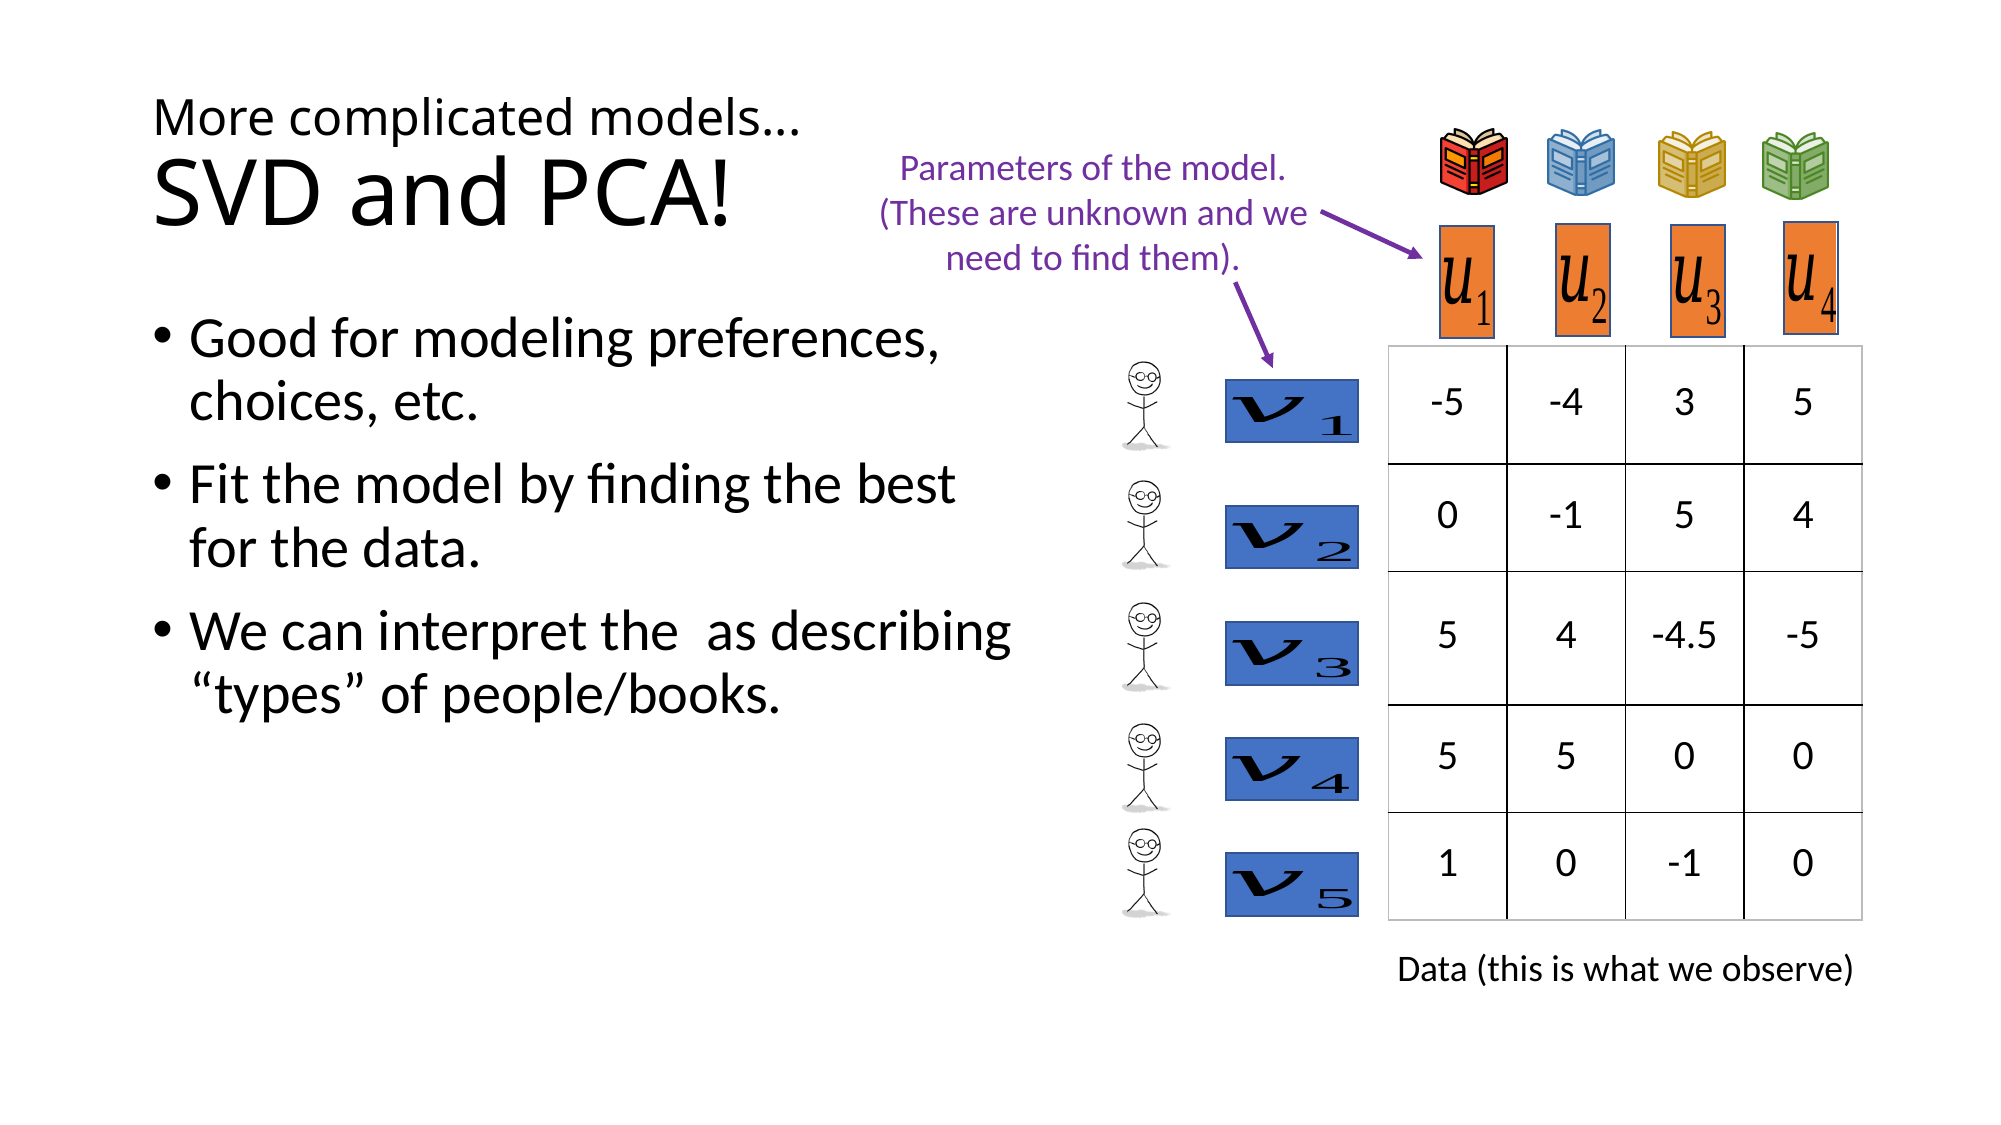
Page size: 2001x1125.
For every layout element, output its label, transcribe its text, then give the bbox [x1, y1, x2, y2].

title More complicated models... SVD and PCA! [137, 59, 1863, 278]
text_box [825, 135, 1423, 369]
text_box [1102, 128, 1935, 998]
